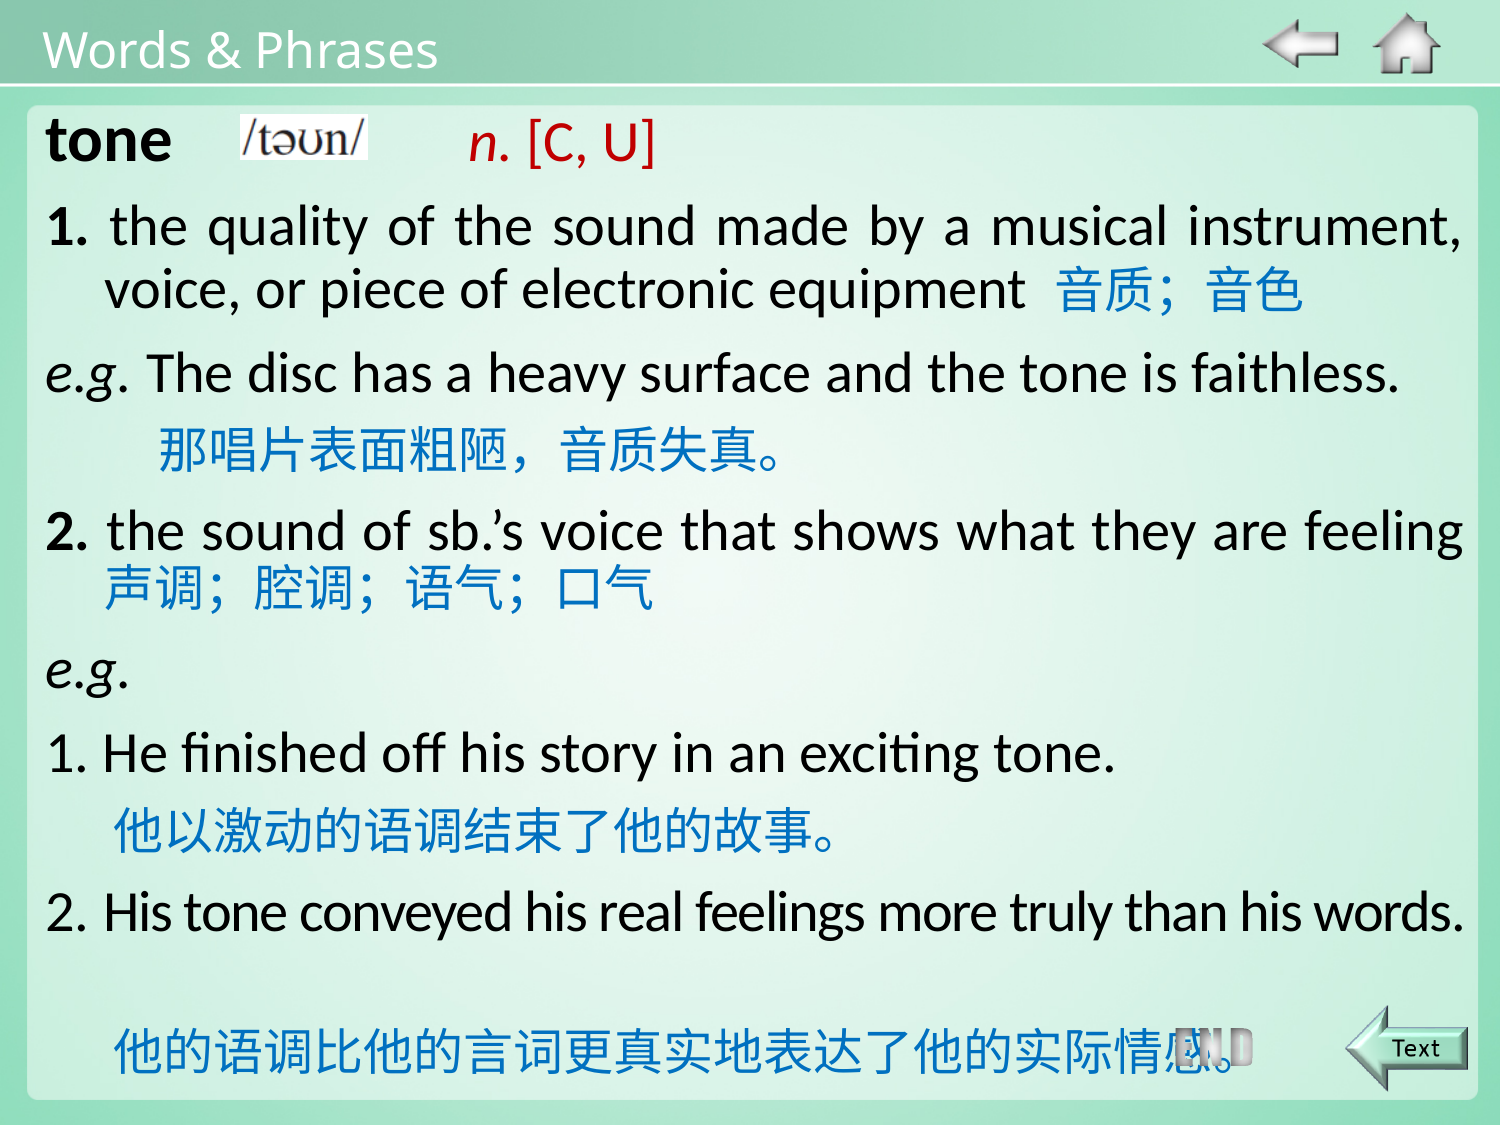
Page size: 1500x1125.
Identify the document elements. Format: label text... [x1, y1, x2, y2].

text_box Words & Phrases [27, 11, 582, 87]
list tone n. [C, U] 1. the quality of the sound made by a musical instrument, voice, or piece of electronic equipment 音质；音色 e.g. The disc has a heavy surface and the tone is faithless. 那唱片表面粗陋，音质失真。 2. the sound of sb.’s voice that shows what they are feeling 声调；腔调；语气；口气 e.g. 1. He finished off his story in an exciting tone. 他以激动的语调结束了他的故事。 2. His tone conveyed his real feelings more truly than his words. 他的语调比他的言词更真实地表达了他的实际情感。 [29, 102, 1480, 1099]
picture [0, 0, 1500, 1125]
